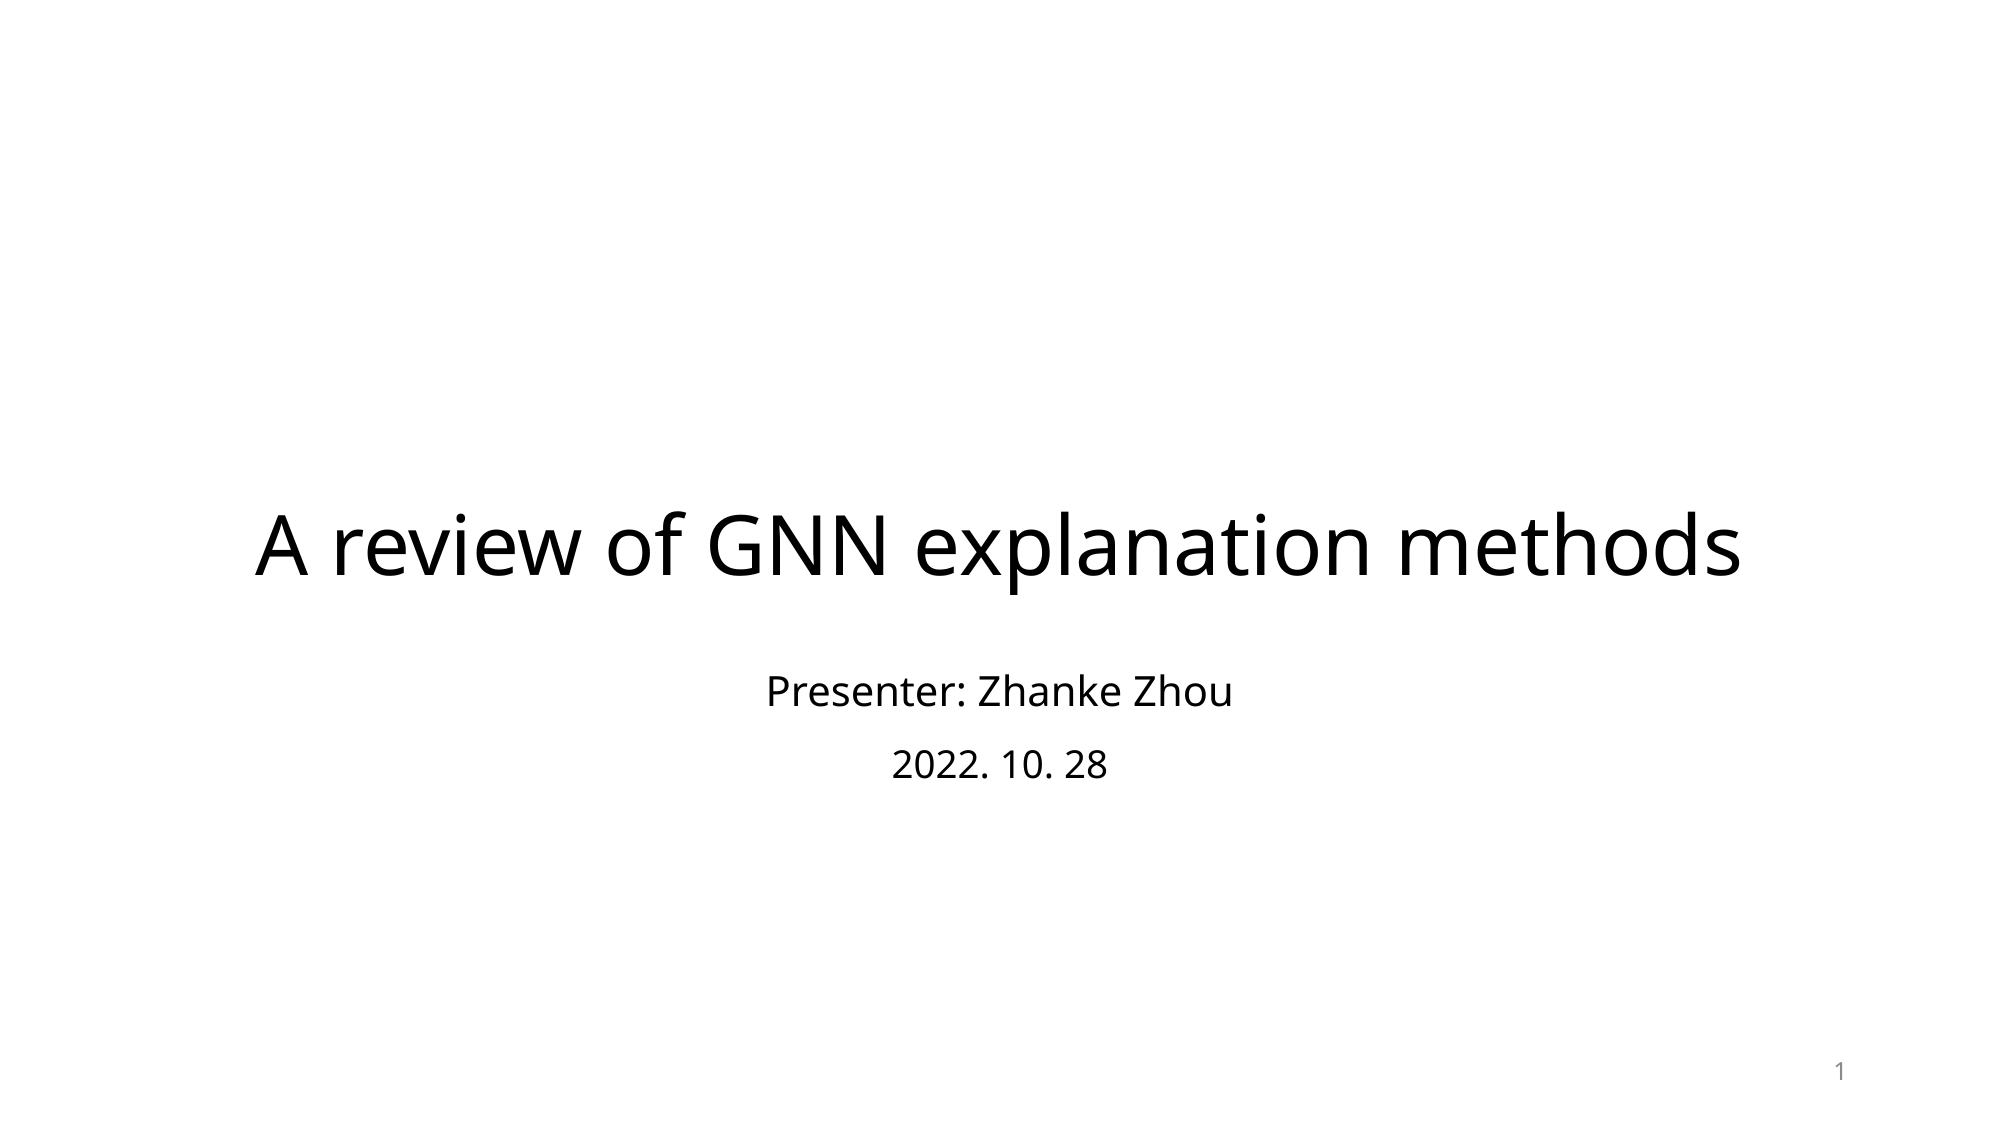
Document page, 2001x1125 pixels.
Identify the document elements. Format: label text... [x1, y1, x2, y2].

slide_number 1 [1412, 1042, 1863, 1103]
subtitle Presenter: Zhanke Zhou 2022. 10. 28 [249, 657, 1750, 930]
title A review of GNN explanation methods [27, 283, 1973, 601]
